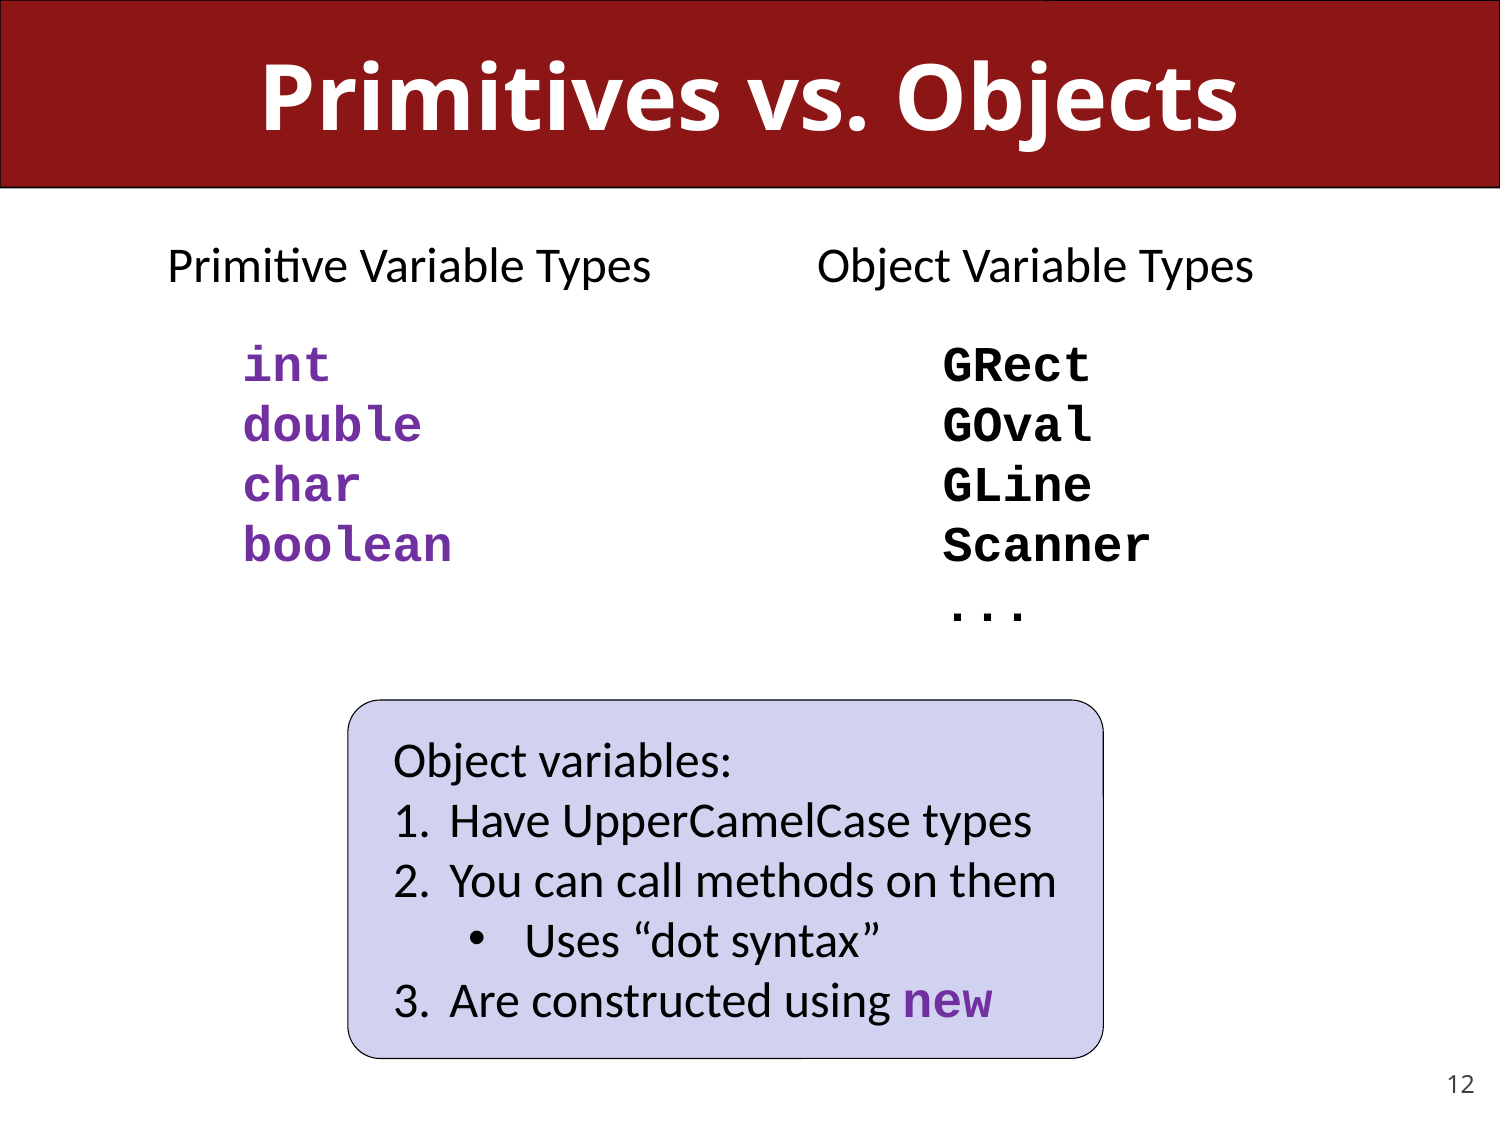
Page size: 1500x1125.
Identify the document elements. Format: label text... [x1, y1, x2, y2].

text_box Object variables: Have UpperCamelCase types You can call methods on them Uses “dot syntax” Are constructed using new [378, 720, 1073, 1035]
text_box Primitive Variable Types [152, 224, 667, 300]
text_box [347, 699, 1104, 1060]
title Primitives vs. Objects [75, 0, 1425, 188]
text_box int double char boolean [227, 323, 468, 579]
text_box Object Variable Types [802, 224, 1270, 300]
text_box GRect GOval GLine Scanner ... [927, 323, 1168, 639]
